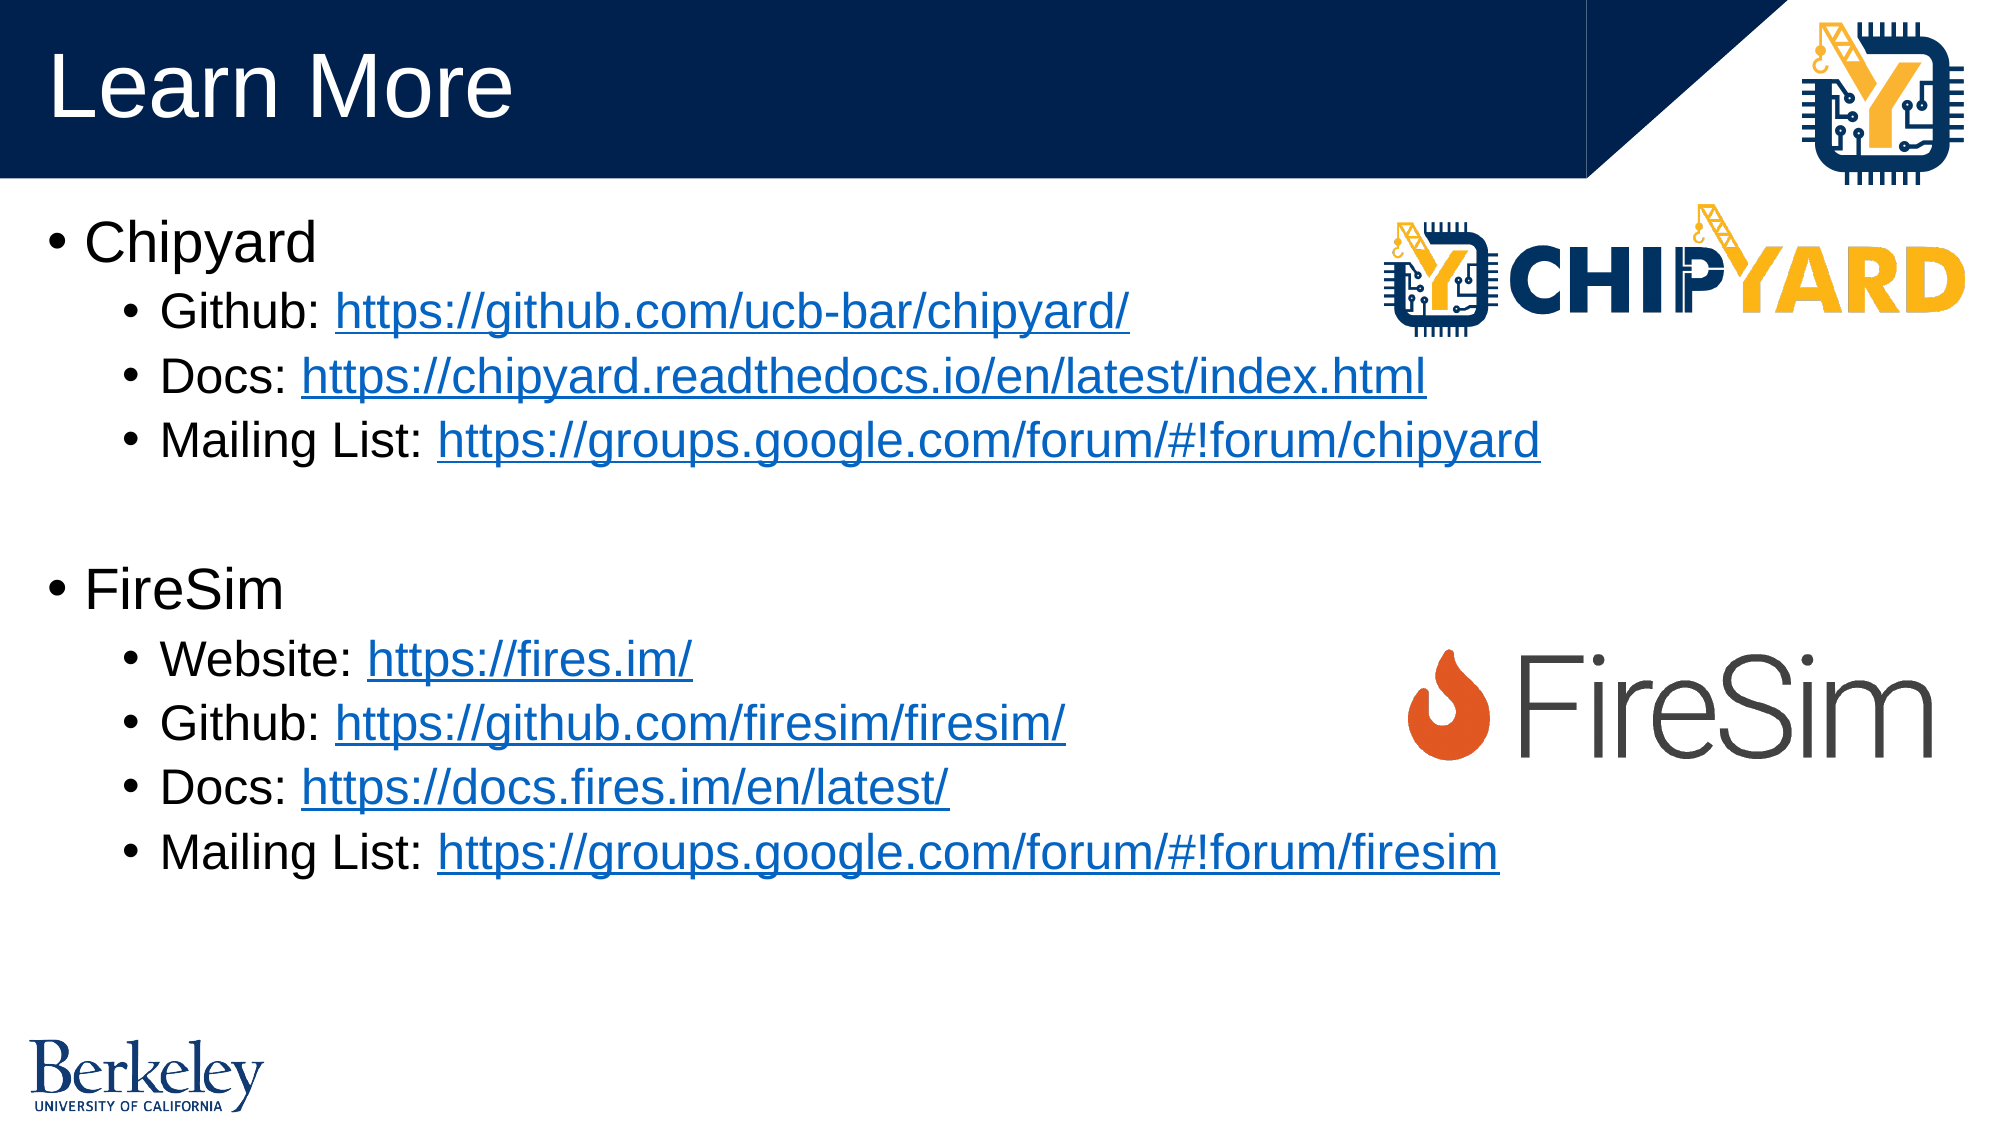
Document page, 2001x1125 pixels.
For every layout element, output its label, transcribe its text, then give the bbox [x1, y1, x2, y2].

list Chipyard Github: https://github.com/ucb-bar/chipyard/ Docs: https://chipyard.readthedocs.io/en/latest/index.html Mailing List: https://groups.google.com/forum/#!forum/chipyard FireSim Website: https://fires.im/ Github: https://github.com/firesim/firesim/ Docs: https://docs.fires.im/en/latest/ Mailing List: https://groups.google.com/forum/#!forum/firesim [32, 204, 1965, 1011]
picture [1408, 649, 1932, 761]
picture [1383, 204, 1965, 337]
picture [9, 1010, 407, 1119]
picture [1802, 22, 1965, 185]
title Learn More [32, 10, 1587, 167]
